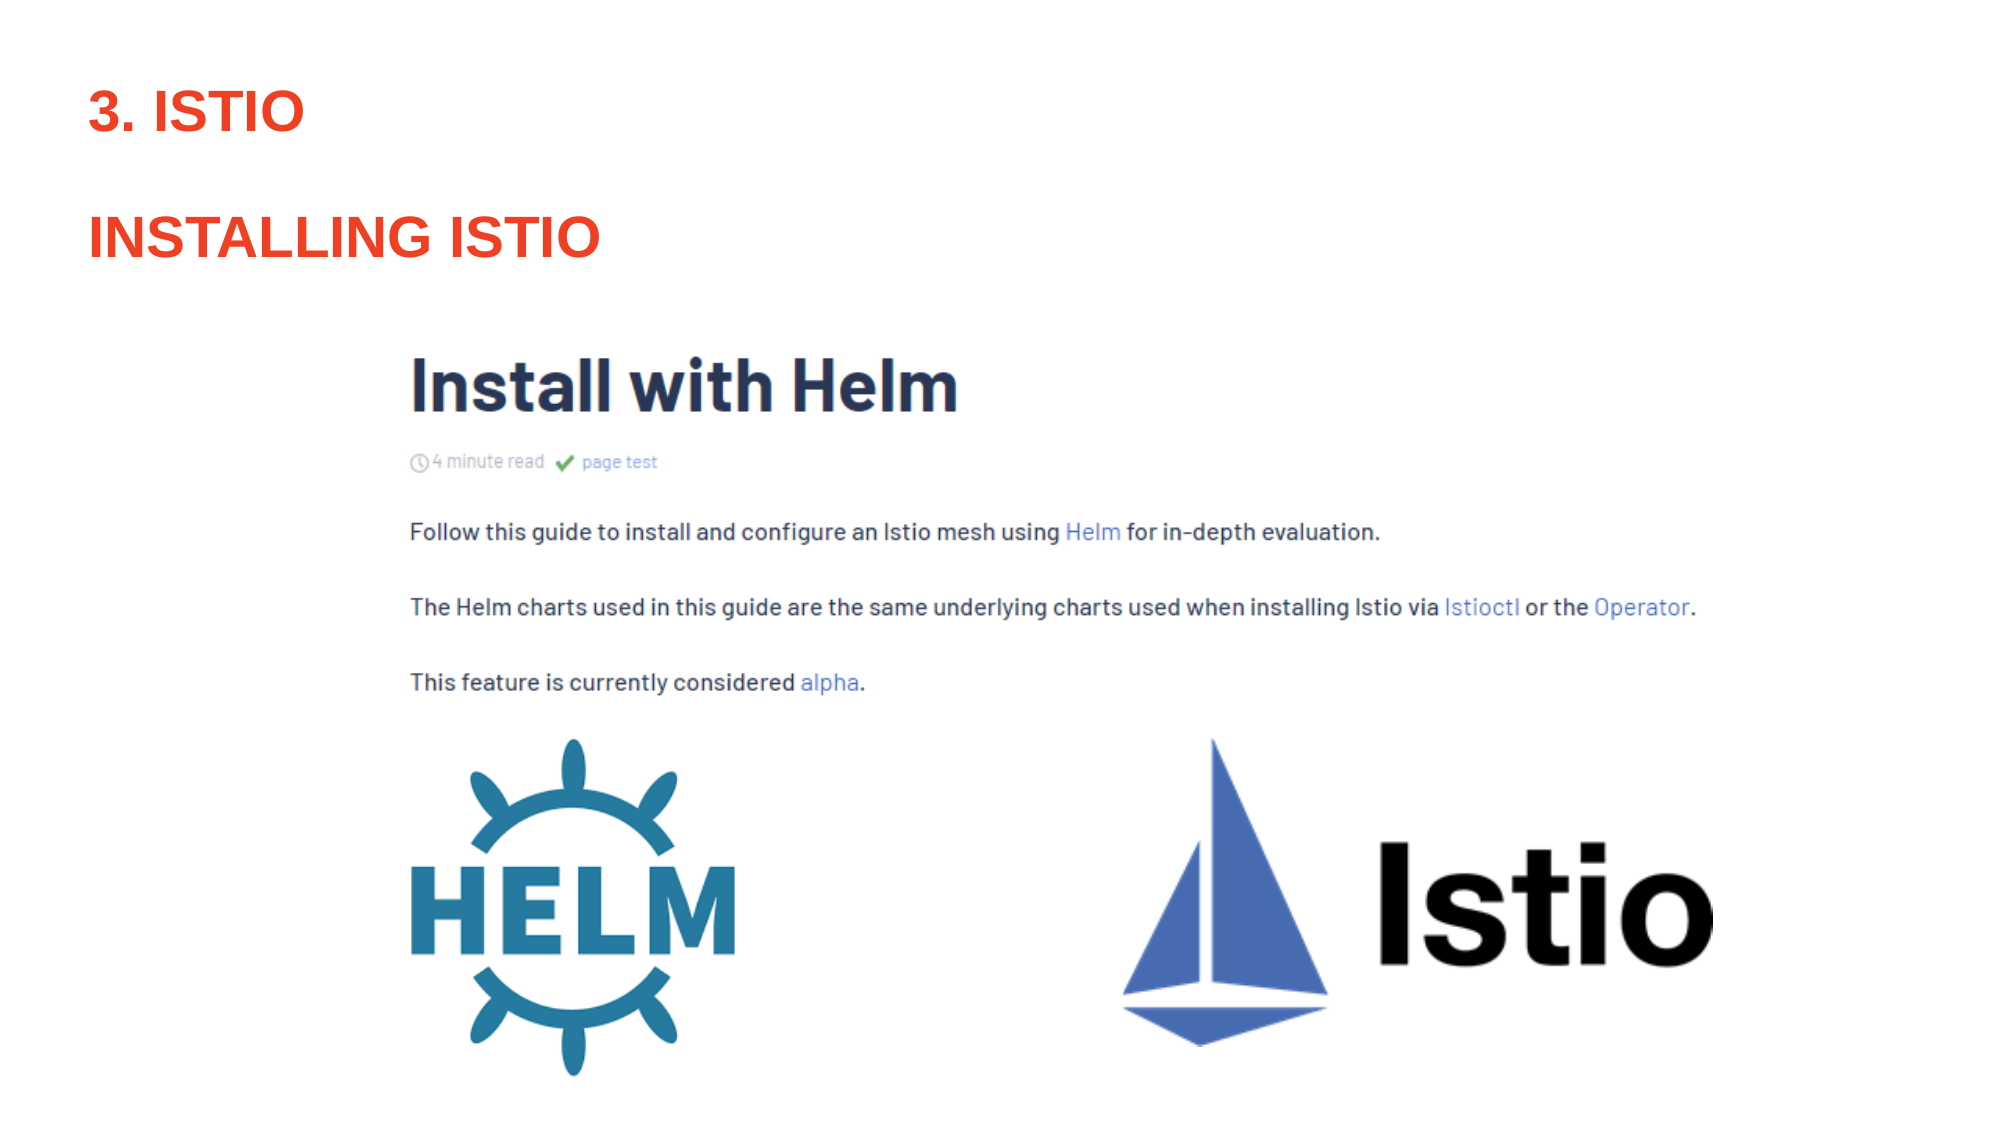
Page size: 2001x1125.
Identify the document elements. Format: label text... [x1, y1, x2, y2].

title 3. Istio INSTALLING ISTIO [88, 88, 1911, 183]
picture [410, 738, 744, 1086]
picture [1123, 738, 1713, 1047]
picture [398, 335, 1713, 705]
